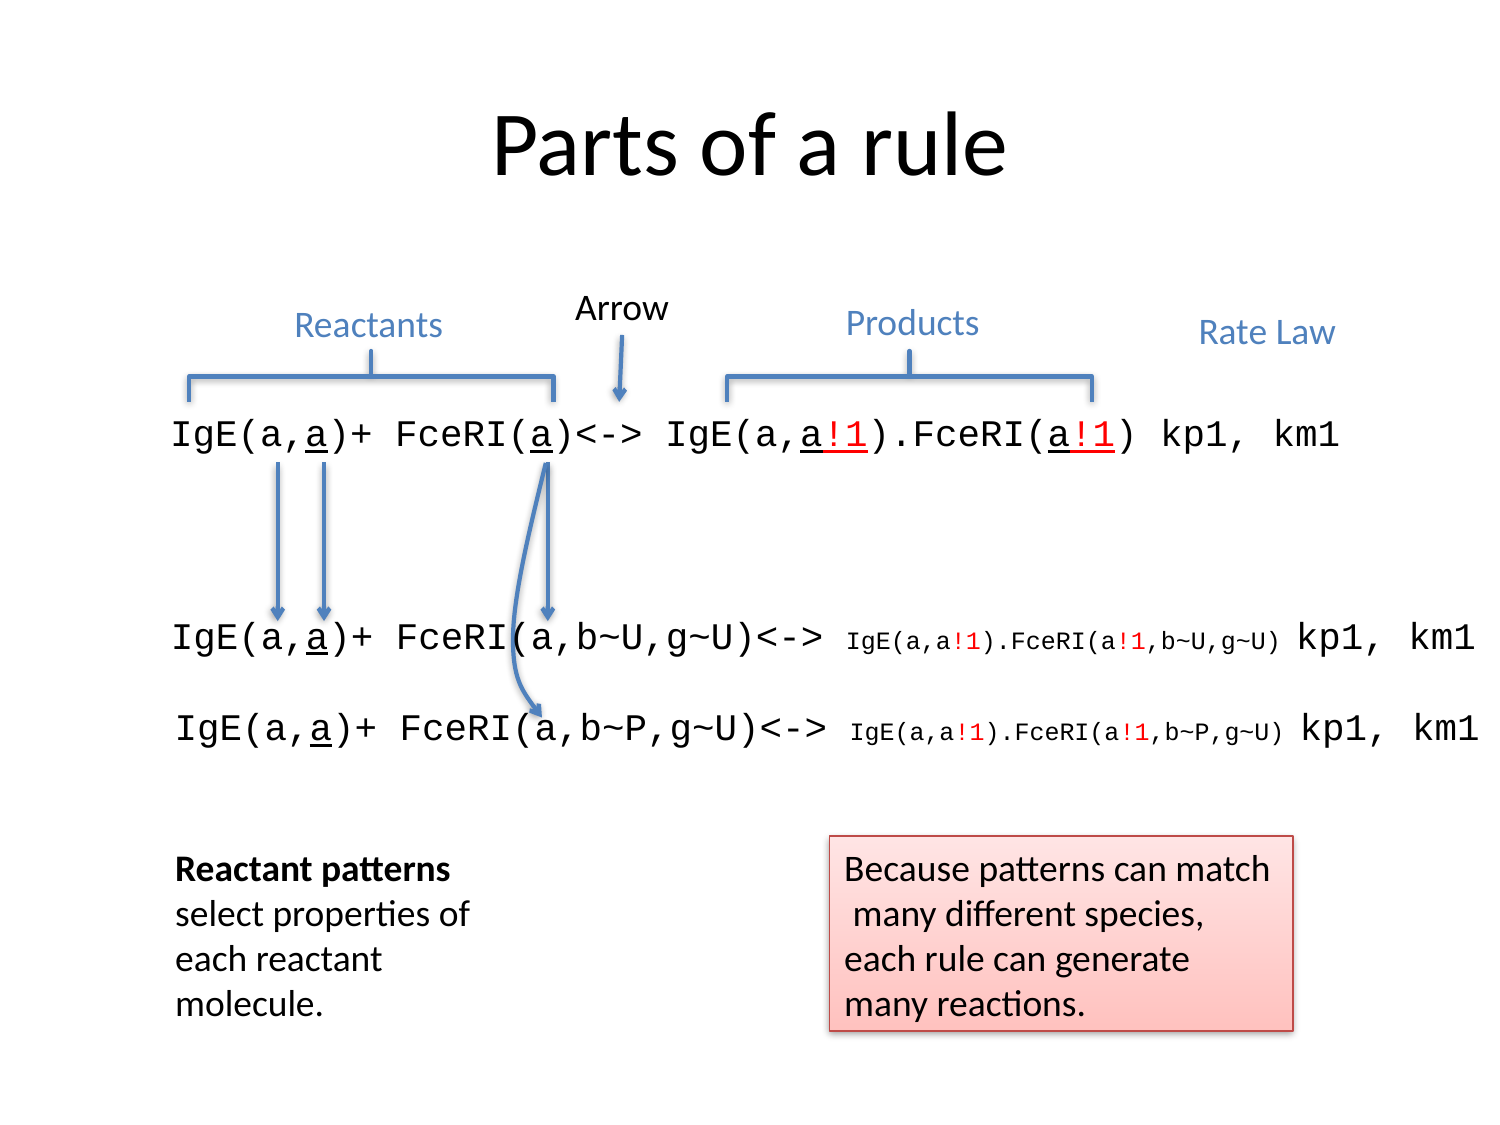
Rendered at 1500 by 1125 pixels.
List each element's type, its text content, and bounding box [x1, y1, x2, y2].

text_box Arrow [560, 275, 684, 335]
text_box Products [831, 290, 995, 351]
text_box [513, 462, 547, 604]
text_box [725, 351, 1094, 402]
title Parts of a rule [75, 45, 1425, 233]
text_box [618, 335, 623, 403]
text_box IgE(a,a)+ FceRI(a,b~P,g~U)<-> IgE(a,a!1).FceRI(a!1,b~P,g~U) kp1, km1 [159, 695, 1500, 756]
text_box Rate Law [1183, 299, 1352, 360]
text_box [512, 665, 543, 695]
text_box Because patterns can match many different species, each rule can generate many reactions. [829, 835, 1294, 1032]
text_box [187, 348, 556, 402]
text_box IgE(a,a)+ FceRI(a,b~U,g~U)<-> IgE(a,a!1).FceRI(a!1,b~U,g~U) kp1, km1 [156, 604, 1500, 665]
text_box Reactant patterns select properties of each reactant molecule. [160, 836, 541, 1031]
text_box IgE(a,a)+ FceRI(a)<-> IgE(a,a!1).FceRI(a!1) kp1, km1 [155, 401, 1378, 462]
text_box Reactants [279, 292, 459, 353]
